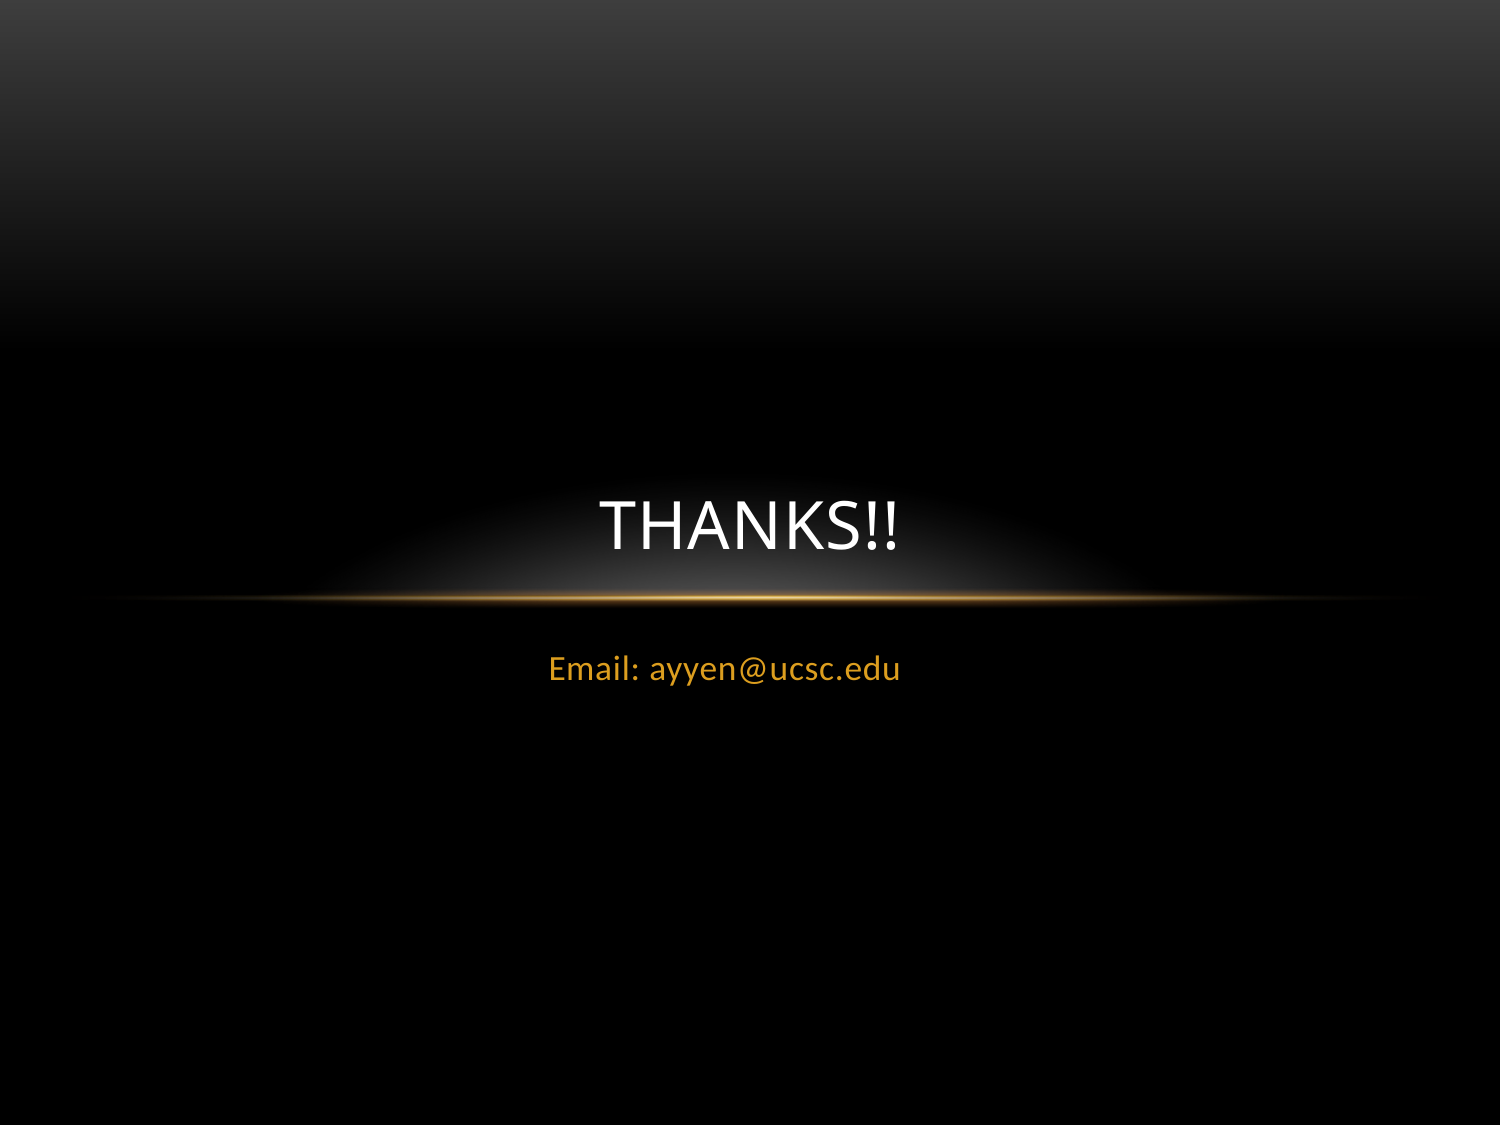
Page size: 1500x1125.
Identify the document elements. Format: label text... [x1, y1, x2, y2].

picture [0, 0, 1500, 750]
subtitle Email: ayyen@ucsc.edu [200, 637, 1250, 925]
title Thanks!! [112, 329, 1388, 571]
